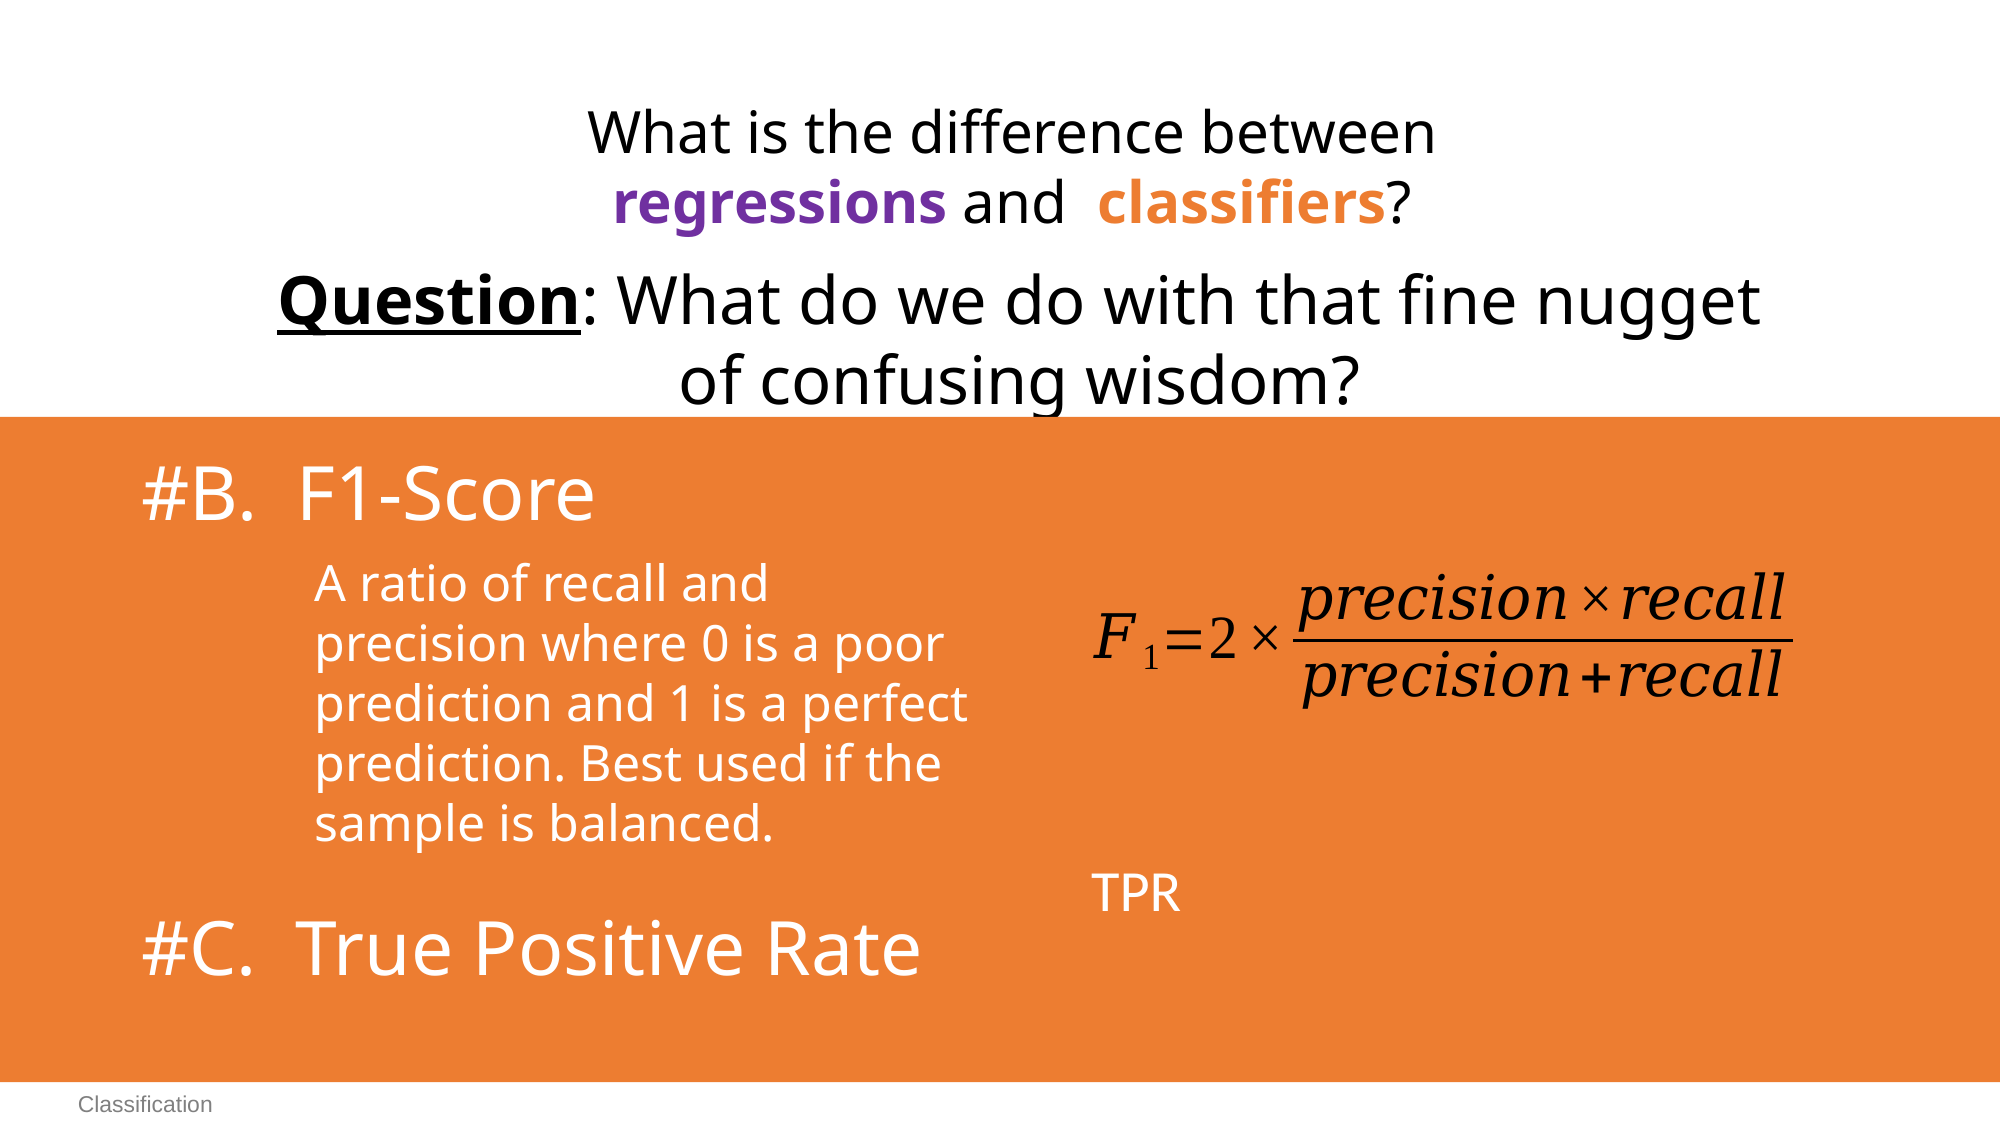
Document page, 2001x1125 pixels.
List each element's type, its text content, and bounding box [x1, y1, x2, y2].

text_box #B. F1-Score [126, 438, 1987, 544]
text_box Question: What do we do with that fine nugget of confusing wisdom? [244, 250, 1796, 416]
text_box [0, 416, 2000, 1083]
text_box What is the difference between regressions and classifiers? [299, 87, 1740, 243]
text_box Classification [63, 1083, 404, 1125]
text_box #C. True Positive Rate [126, 893, 1987, 998]
text_box A ratio of recall and precision where 0 is a poor prediction and 1 is a perfect prediction. Best used if the sample is balanced. [300, 544, 1000, 860]
